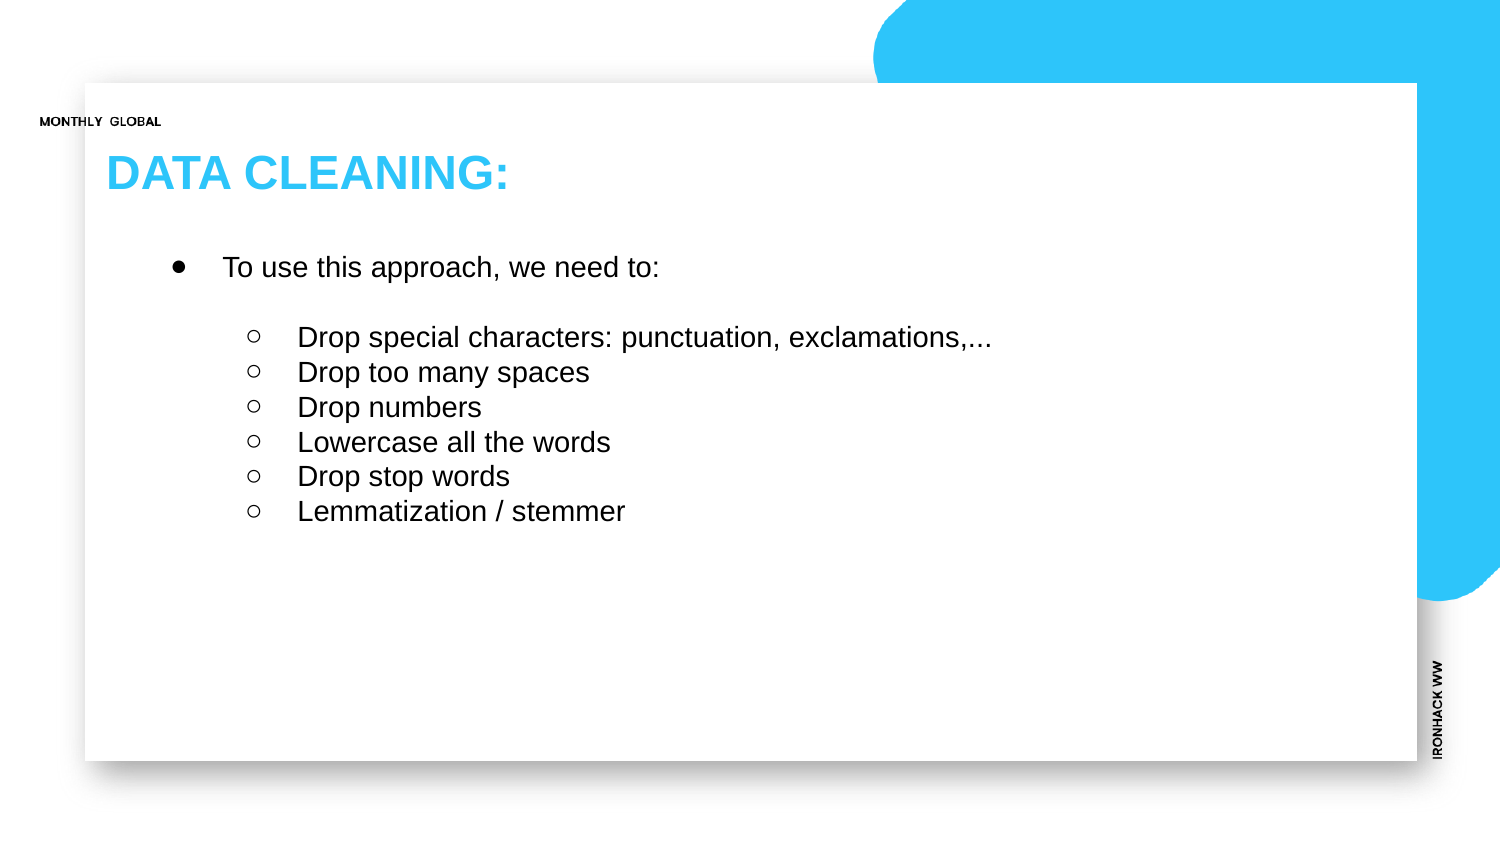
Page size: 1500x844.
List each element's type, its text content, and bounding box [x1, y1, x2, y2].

title DATA CLEANING: [91, 126, 1489, 221]
text_box To use this approach, we need to: Drop special characters: punctuation, exclamations,... Drop too many spaces Drop numbers Lowercase all the words Drop stop words Lemmatization / stemmer [132, 233, 1367, 543]
picture [0, 0, 1500, 844]
